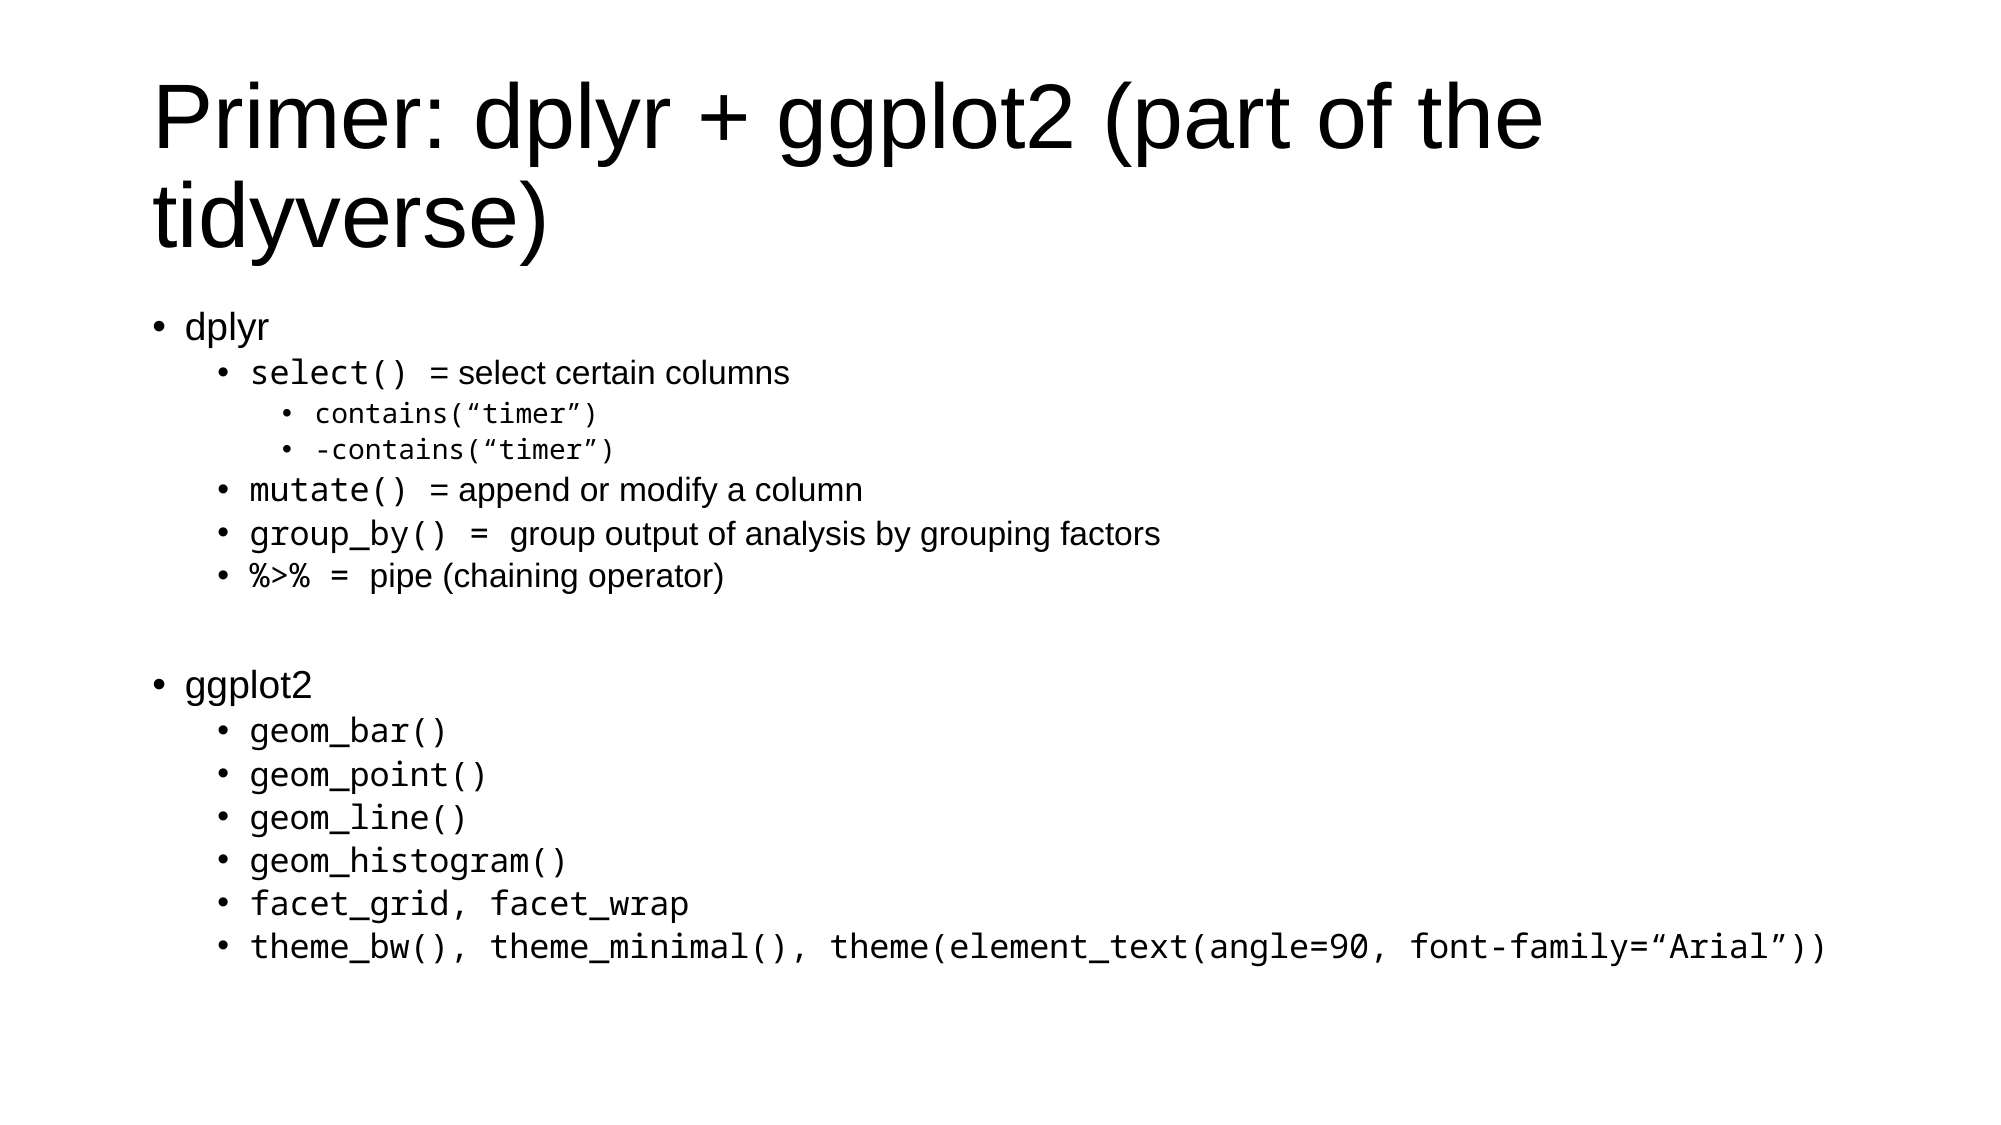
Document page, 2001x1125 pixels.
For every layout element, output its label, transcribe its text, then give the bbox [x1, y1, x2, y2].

title Primer: dplyr + ggplot2 (part of the tidyverse) [137, 59, 1863, 278]
list dplyr select() = select certain columns contains(“timer”) -contains(“timer”) mutate() = append or modify a column group_by() = group output of analysis by grouping factors %>% = pipe (chaining operator) ggplot2 geom_bar() geom_point() geom_line() geom_histogram() facet_grid, facet_wrap theme_bw(), theme_minimal(), theme(element_text(angle=90, font-family=“Arial”)) [137, 299, 1863, 1014]
